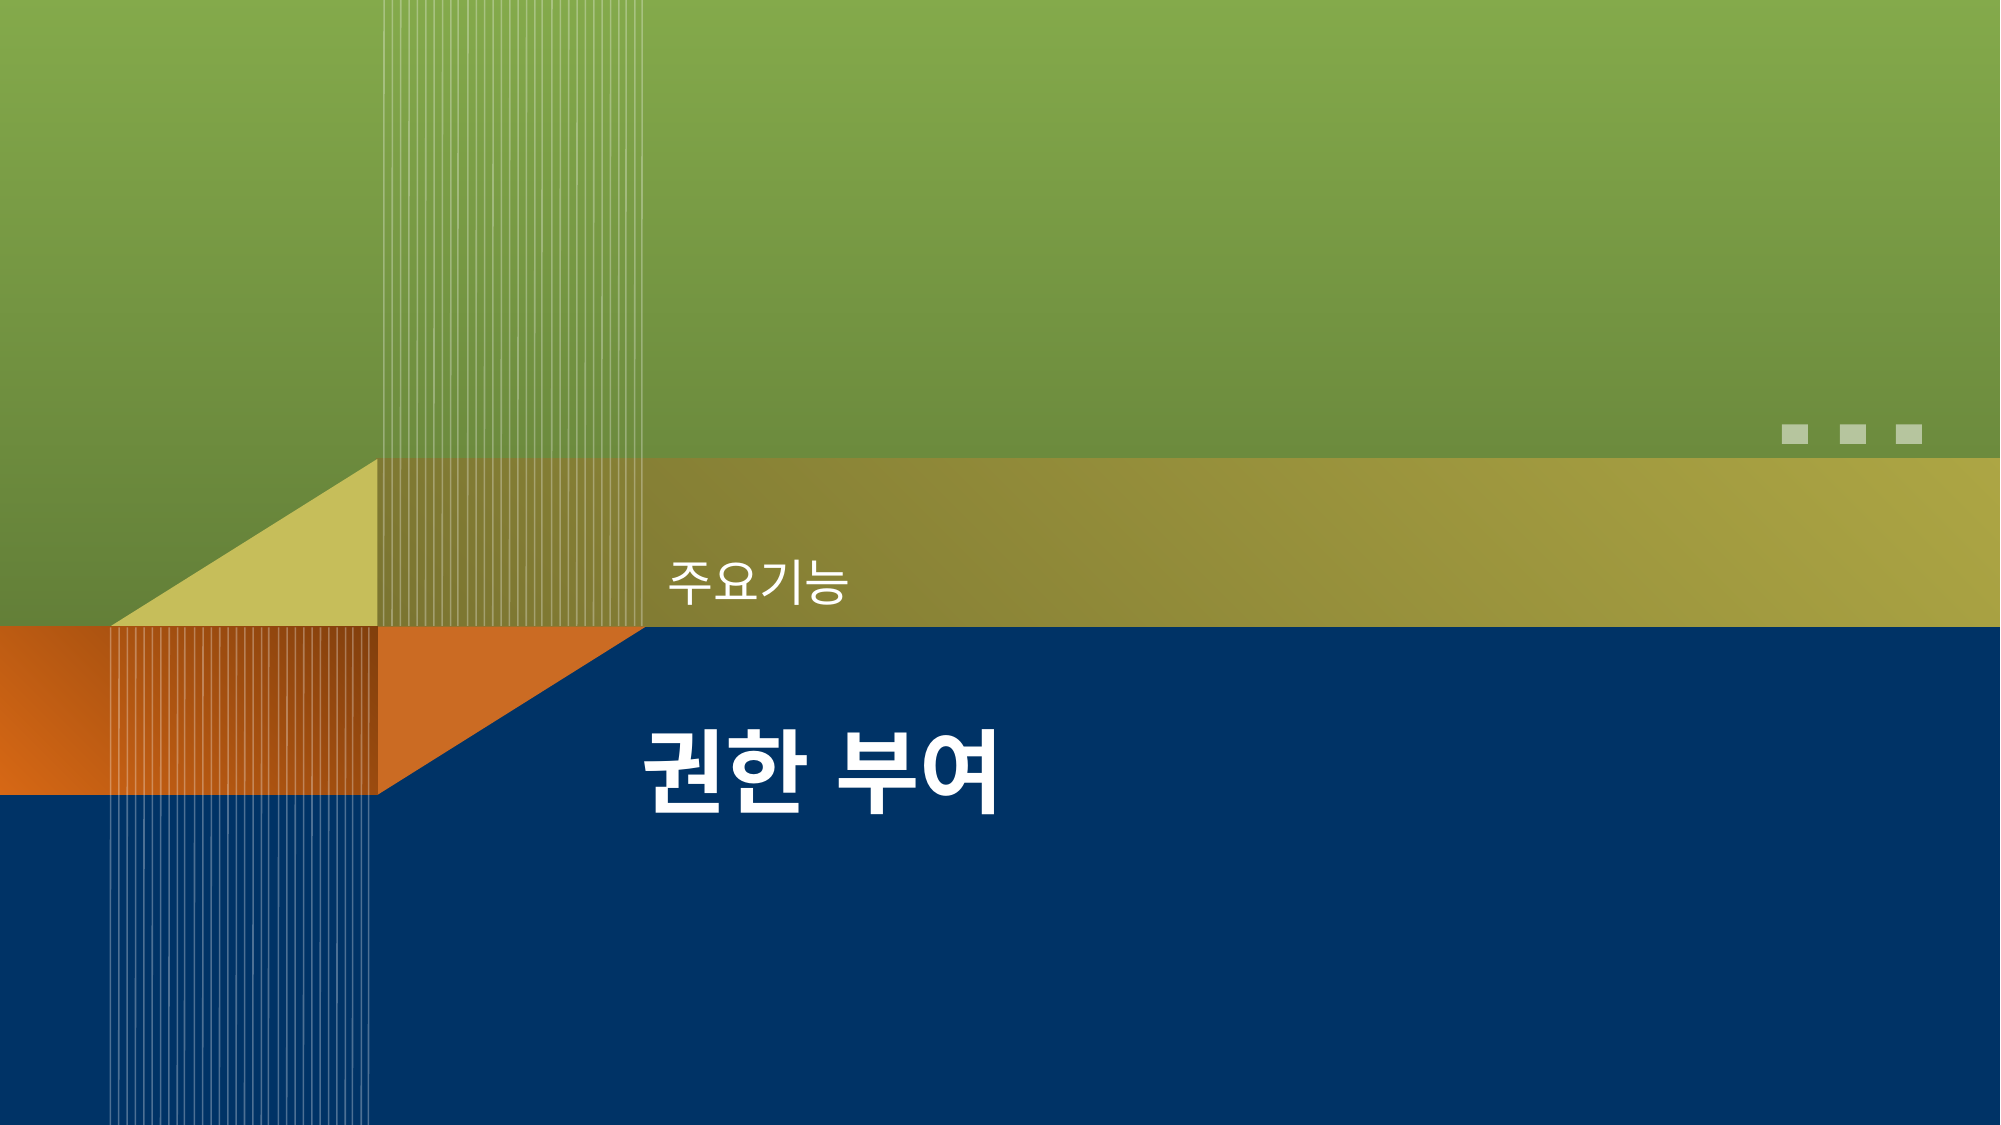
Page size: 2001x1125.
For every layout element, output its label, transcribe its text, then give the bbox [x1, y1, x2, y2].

title 권한 부여 [625, 649, 1992, 891]
subtitle 주요기능 [652, 461, 1942, 620]
